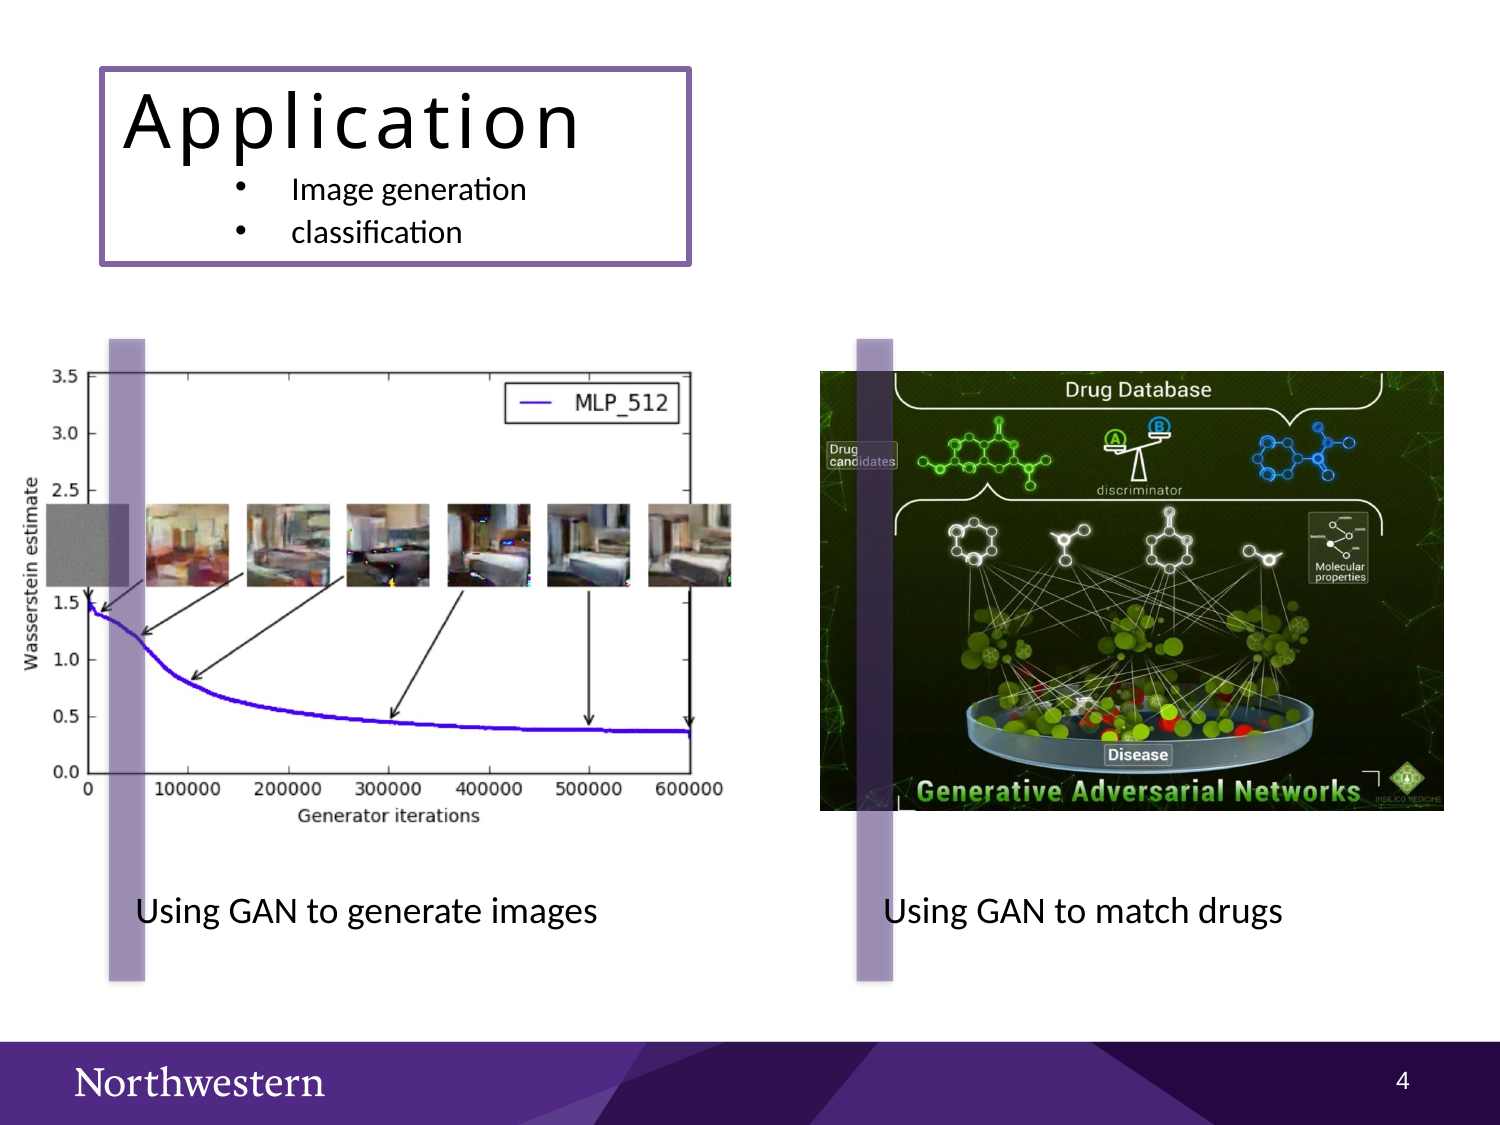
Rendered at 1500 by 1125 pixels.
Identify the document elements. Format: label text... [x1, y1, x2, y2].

text_box [100, 67, 691, 266]
text_box Image generation classification [220, 155, 636, 258]
slide_number 3 [1074, 1042, 1425, 1103]
picture [0, 0, 1500, 1125]
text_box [108, 338, 1399, 982]
text_box Application [108, 66, 717, 171]
